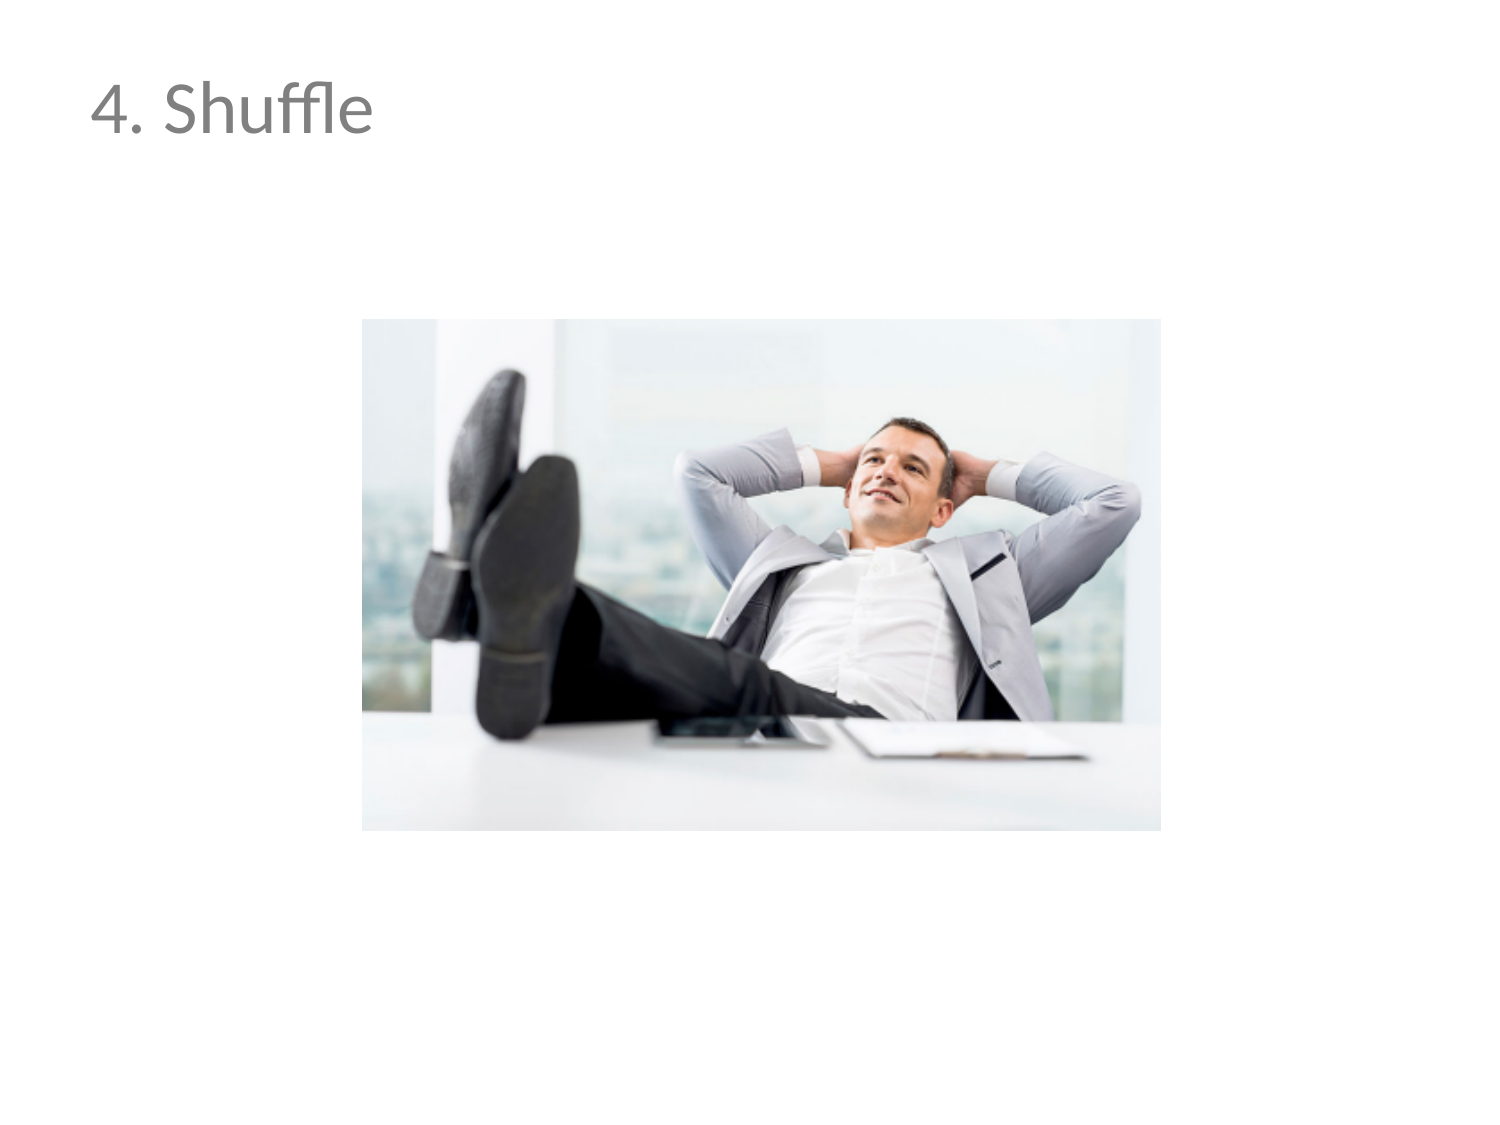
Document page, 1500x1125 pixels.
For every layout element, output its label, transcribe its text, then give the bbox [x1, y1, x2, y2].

title 4. Shuffle [75, 45, 1425, 163]
picture [362, 319, 1162, 831]
